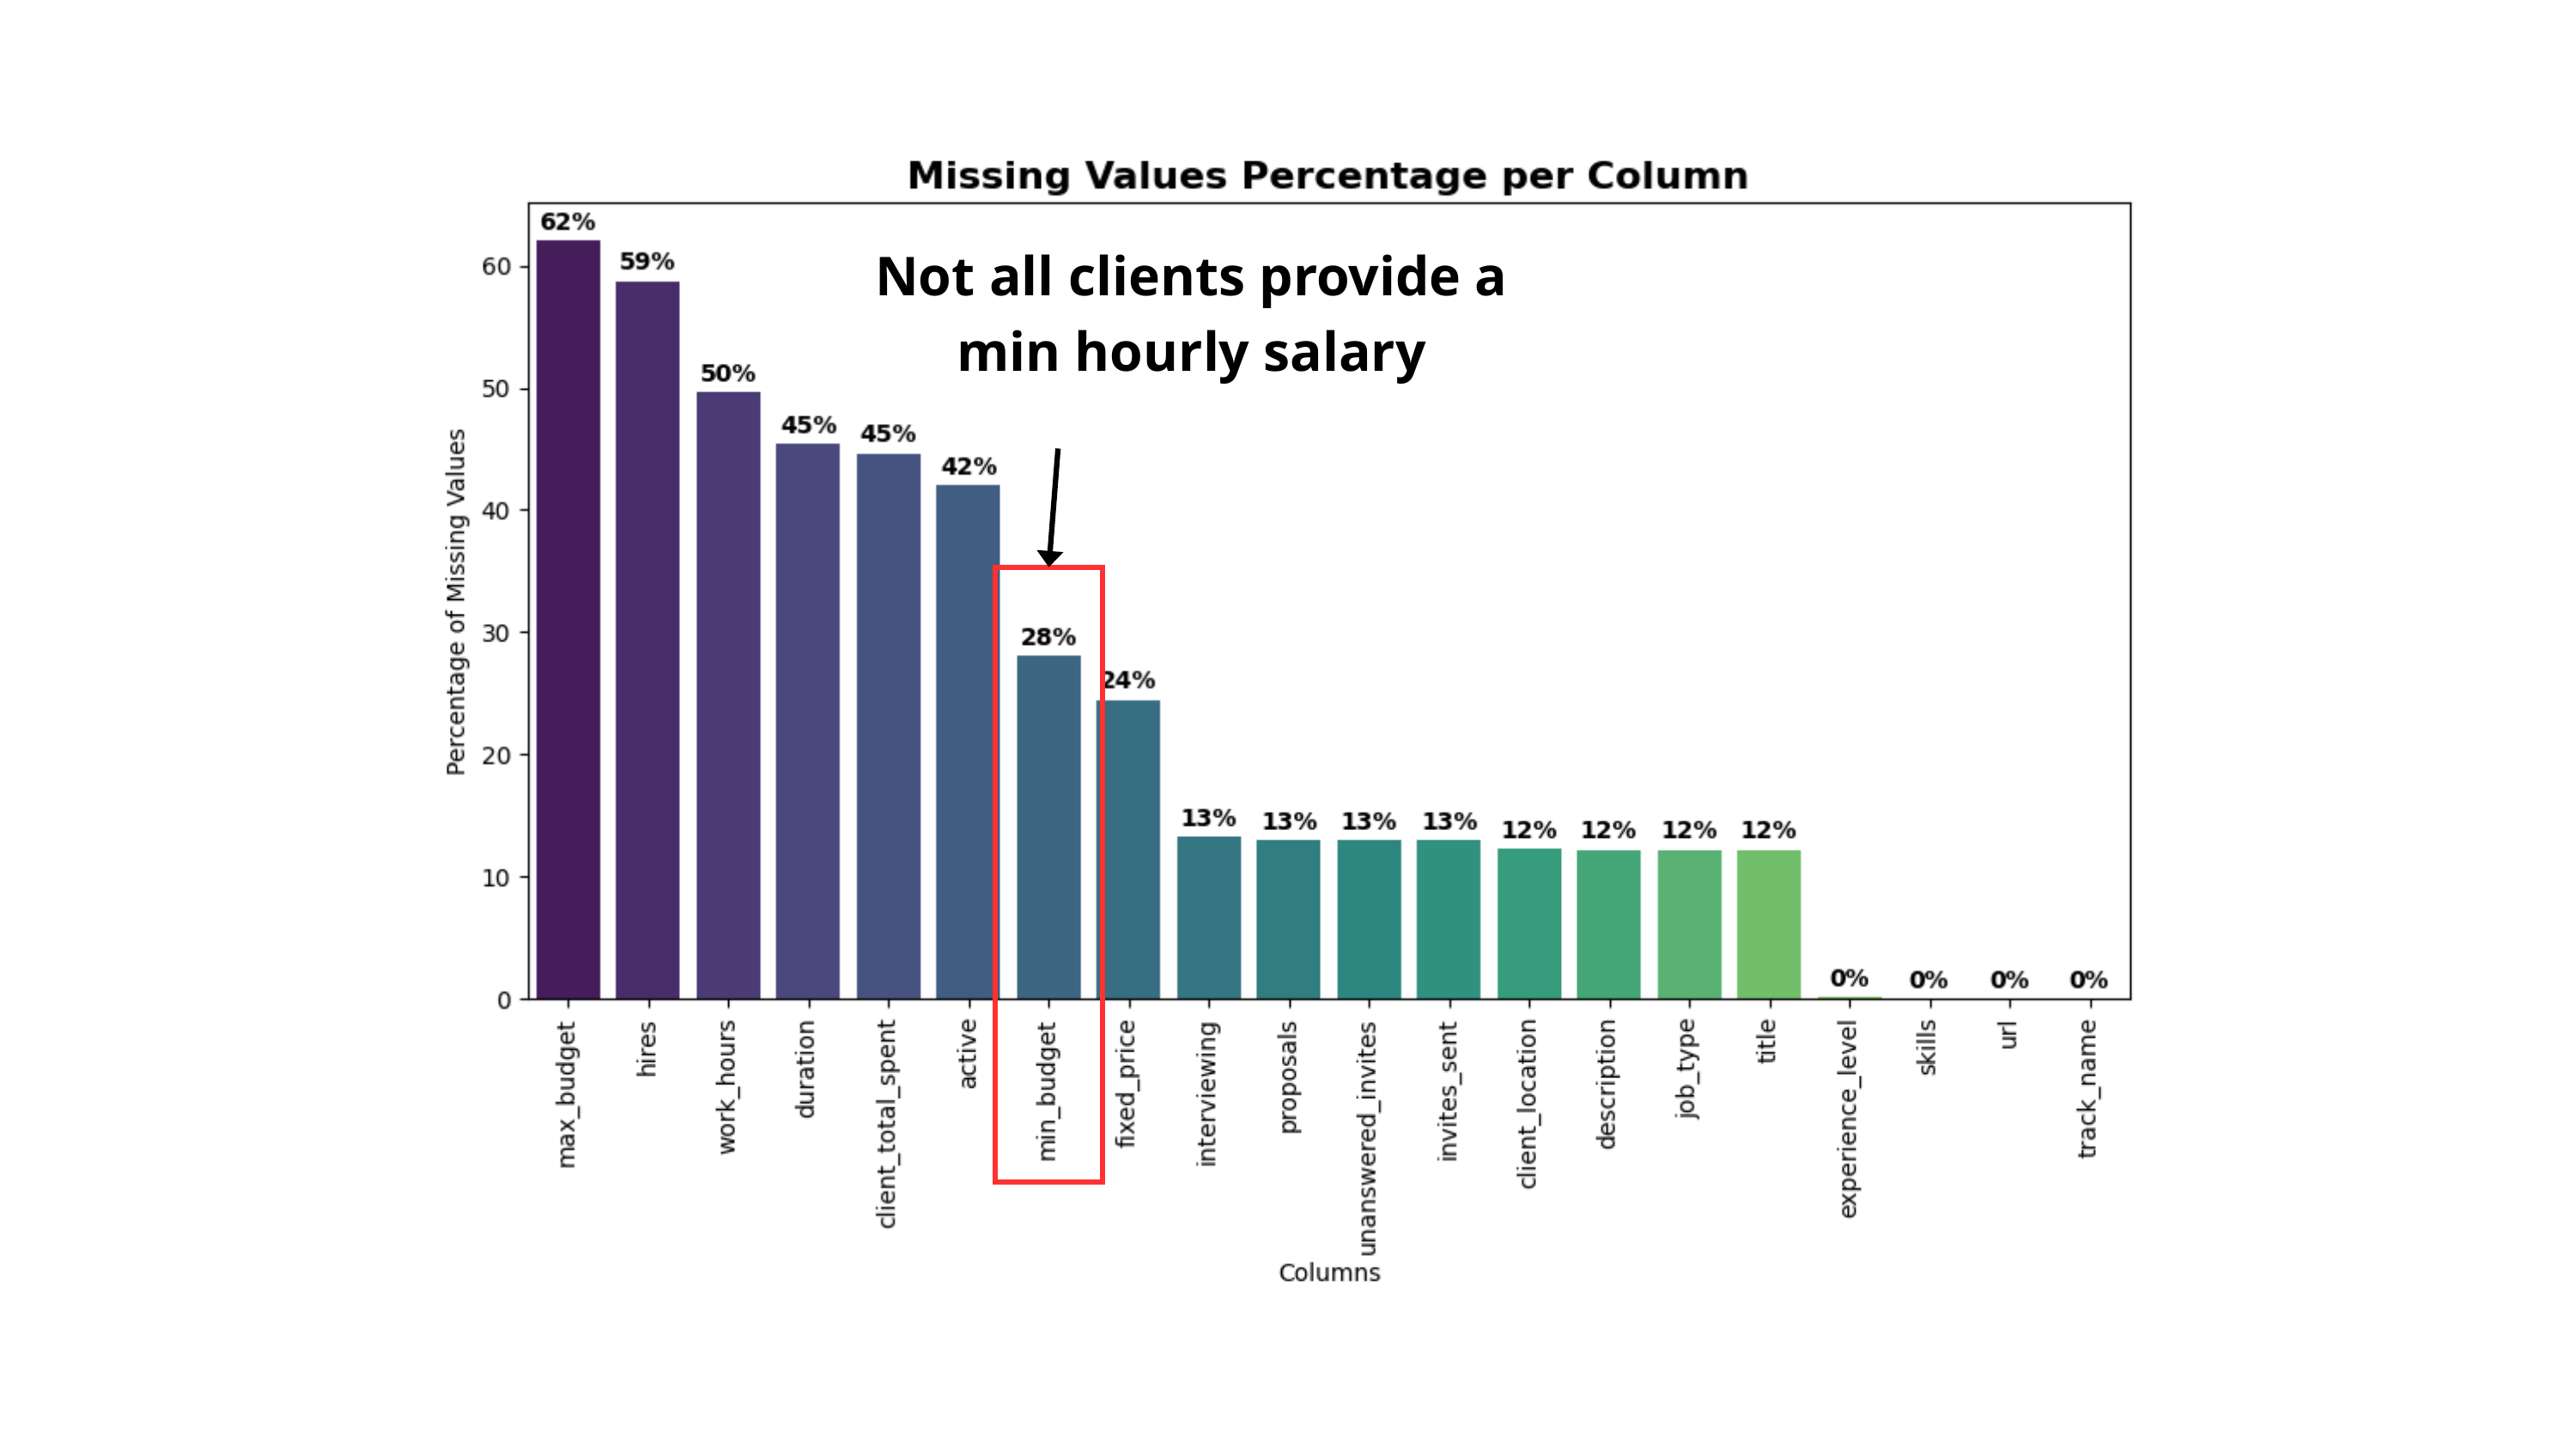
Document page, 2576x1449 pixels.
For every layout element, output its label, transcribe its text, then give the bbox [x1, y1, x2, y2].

text_box [1041, 448, 1059, 566]
text_box Not all clients provide a min hourly salary [838, 231, 1546, 382]
text_box [430, 144, 2146, 1304]
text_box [994, 567, 1103, 1182]
